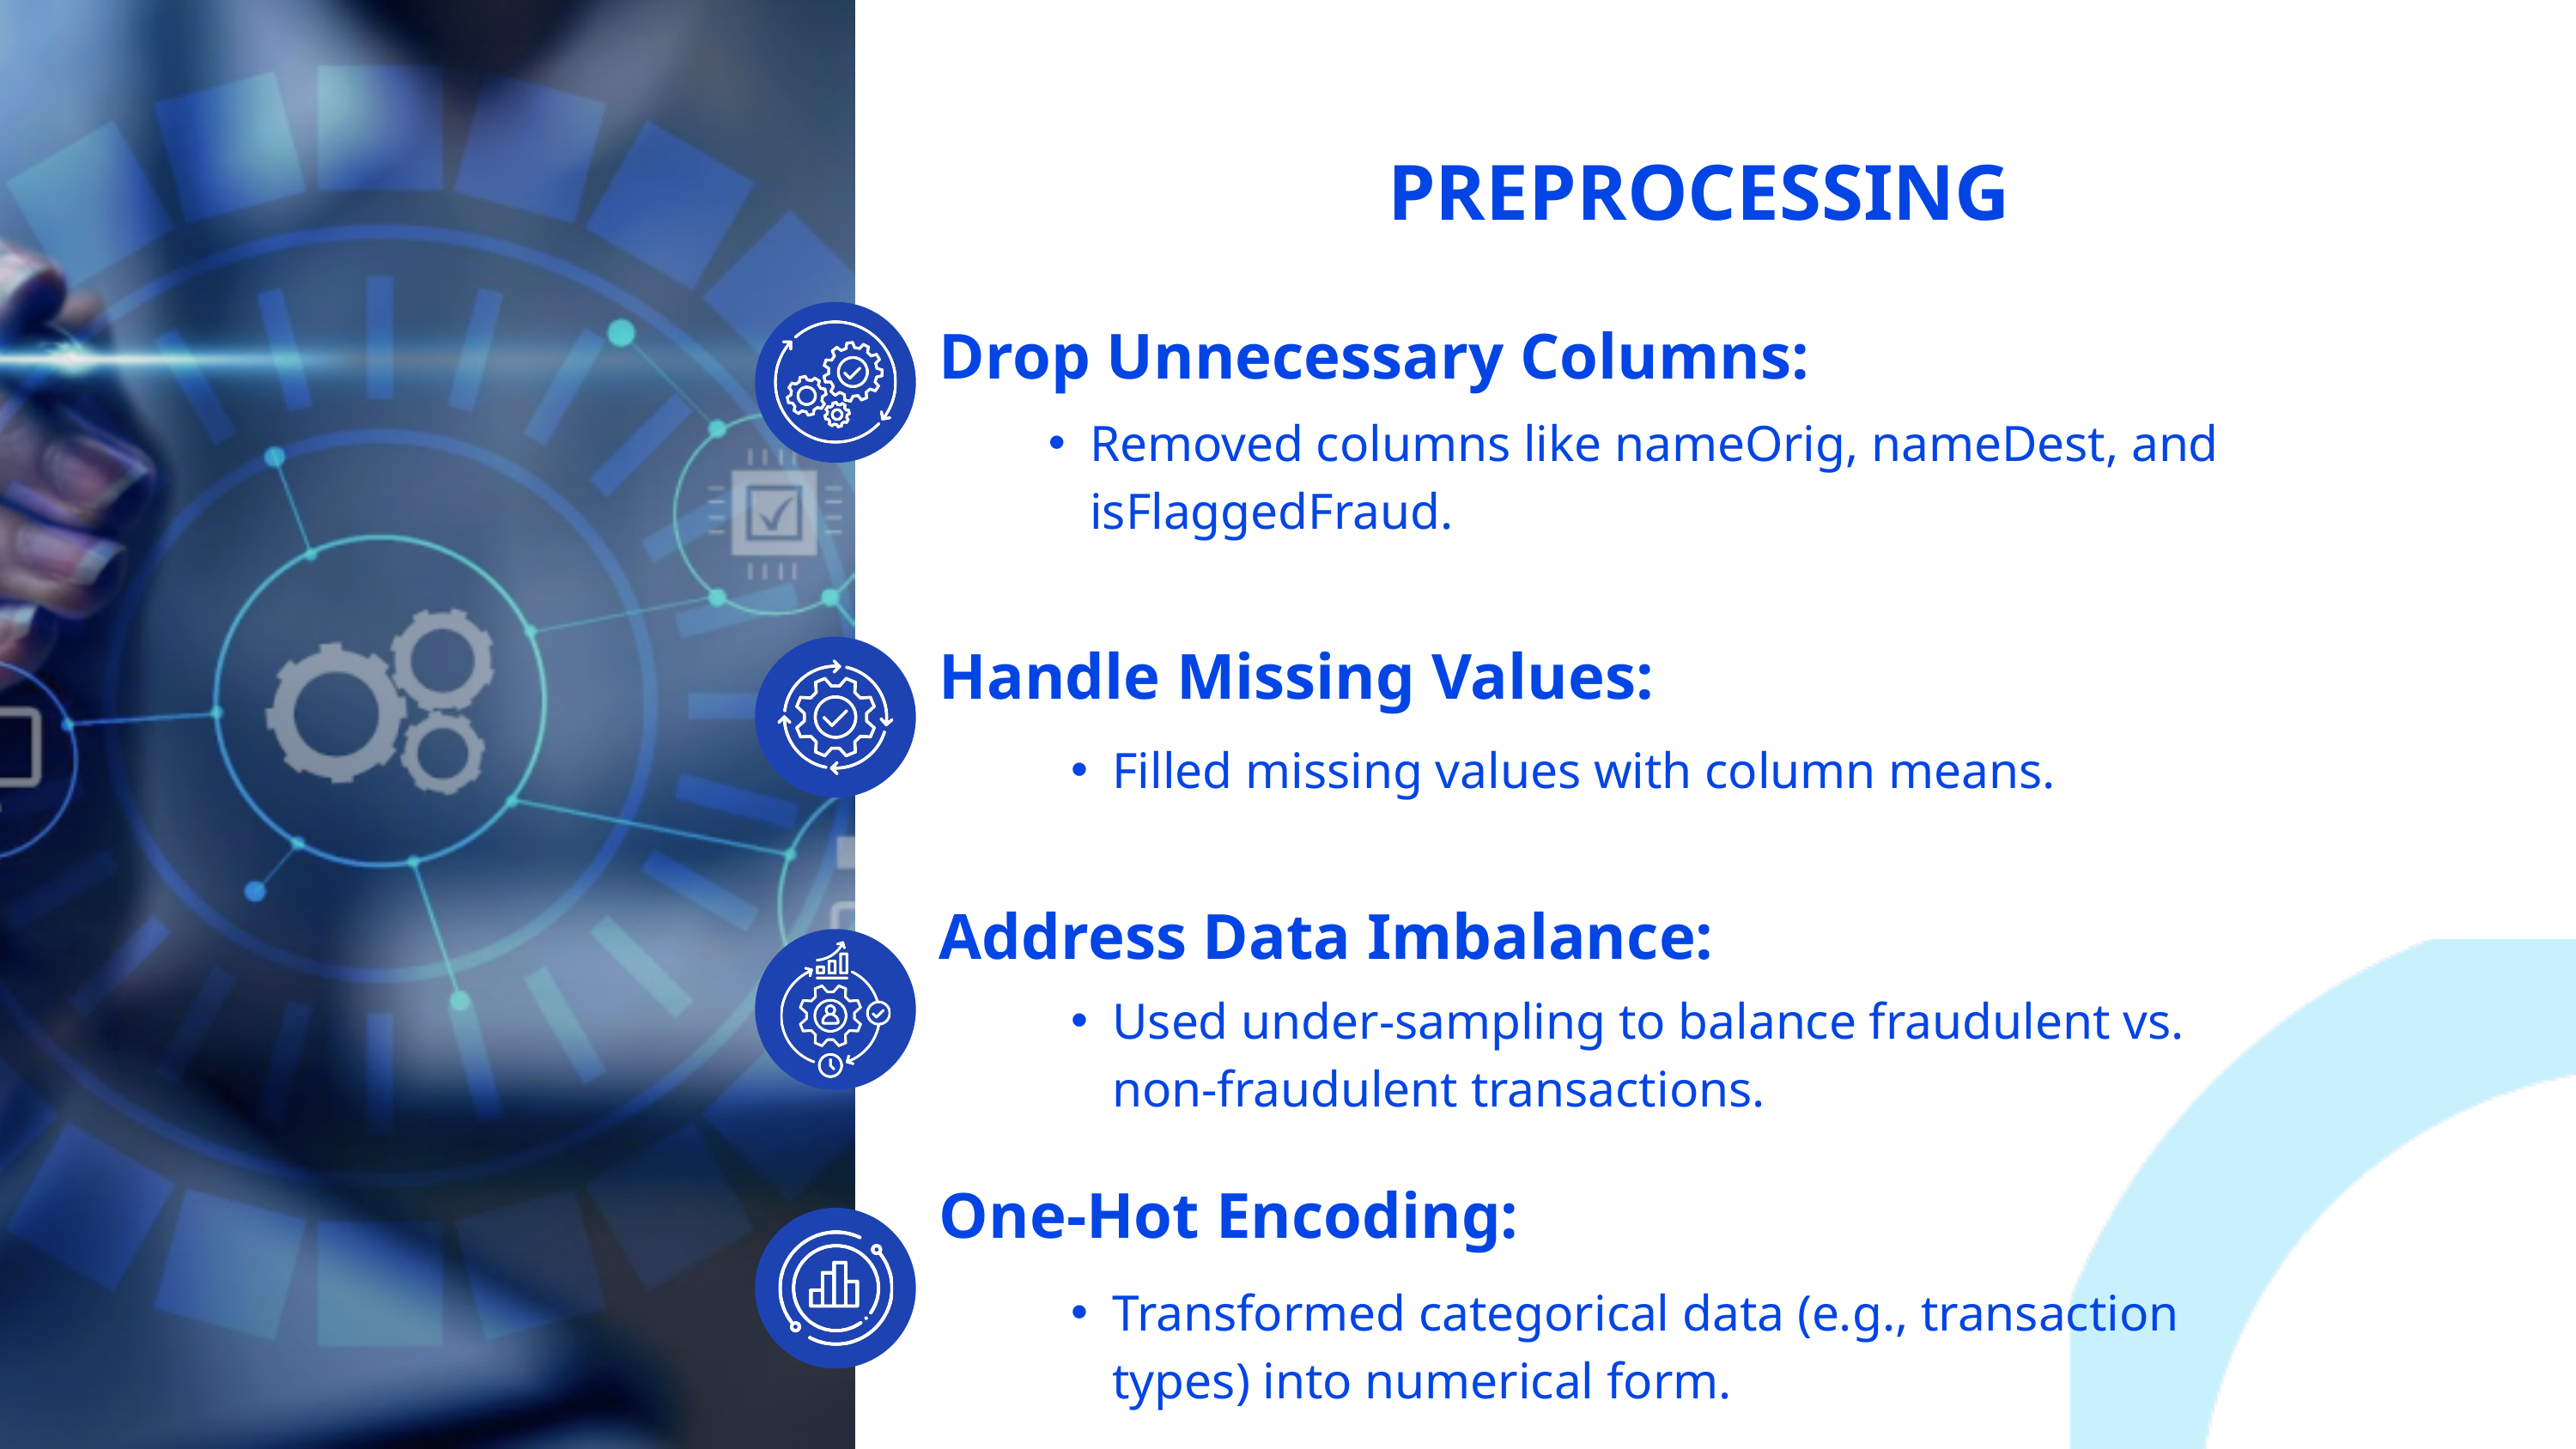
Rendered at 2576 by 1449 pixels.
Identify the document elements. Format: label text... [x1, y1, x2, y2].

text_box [755, 929, 916, 1090]
text_box Transformed categorical data (e.g., transaction types) into numerical form. [1029, 1273, 2260, 1409]
text_box [0, 0, 855, 1449]
text_box PREPROCESSING [938, 143, 2460, 235]
text_box Handle Missing Values: [939, 625, 1796, 712]
text_box [2069, 938, 2576, 1449]
text_box Filled missing values with column means. [1029, 731, 2158, 798]
text_box Used under-sampling to balance fraudulent vs. non-fraudulent transactions. [1029, 981, 2260, 1117]
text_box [755, 636, 916, 798]
text_box Drop Unnecessary Columns: [939, 305, 1921, 391]
text_box Removed columns like nameOrig, nameDest, and isFlaggedFraud. [1006, 403, 2260, 539]
text_box Address Data Imbalance: [939, 886, 1796, 972]
text_box One-Hot Encoding: [939, 1164, 1796, 1251]
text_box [755, 1207, 916, 1369]
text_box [755, 301, 916, 464]
